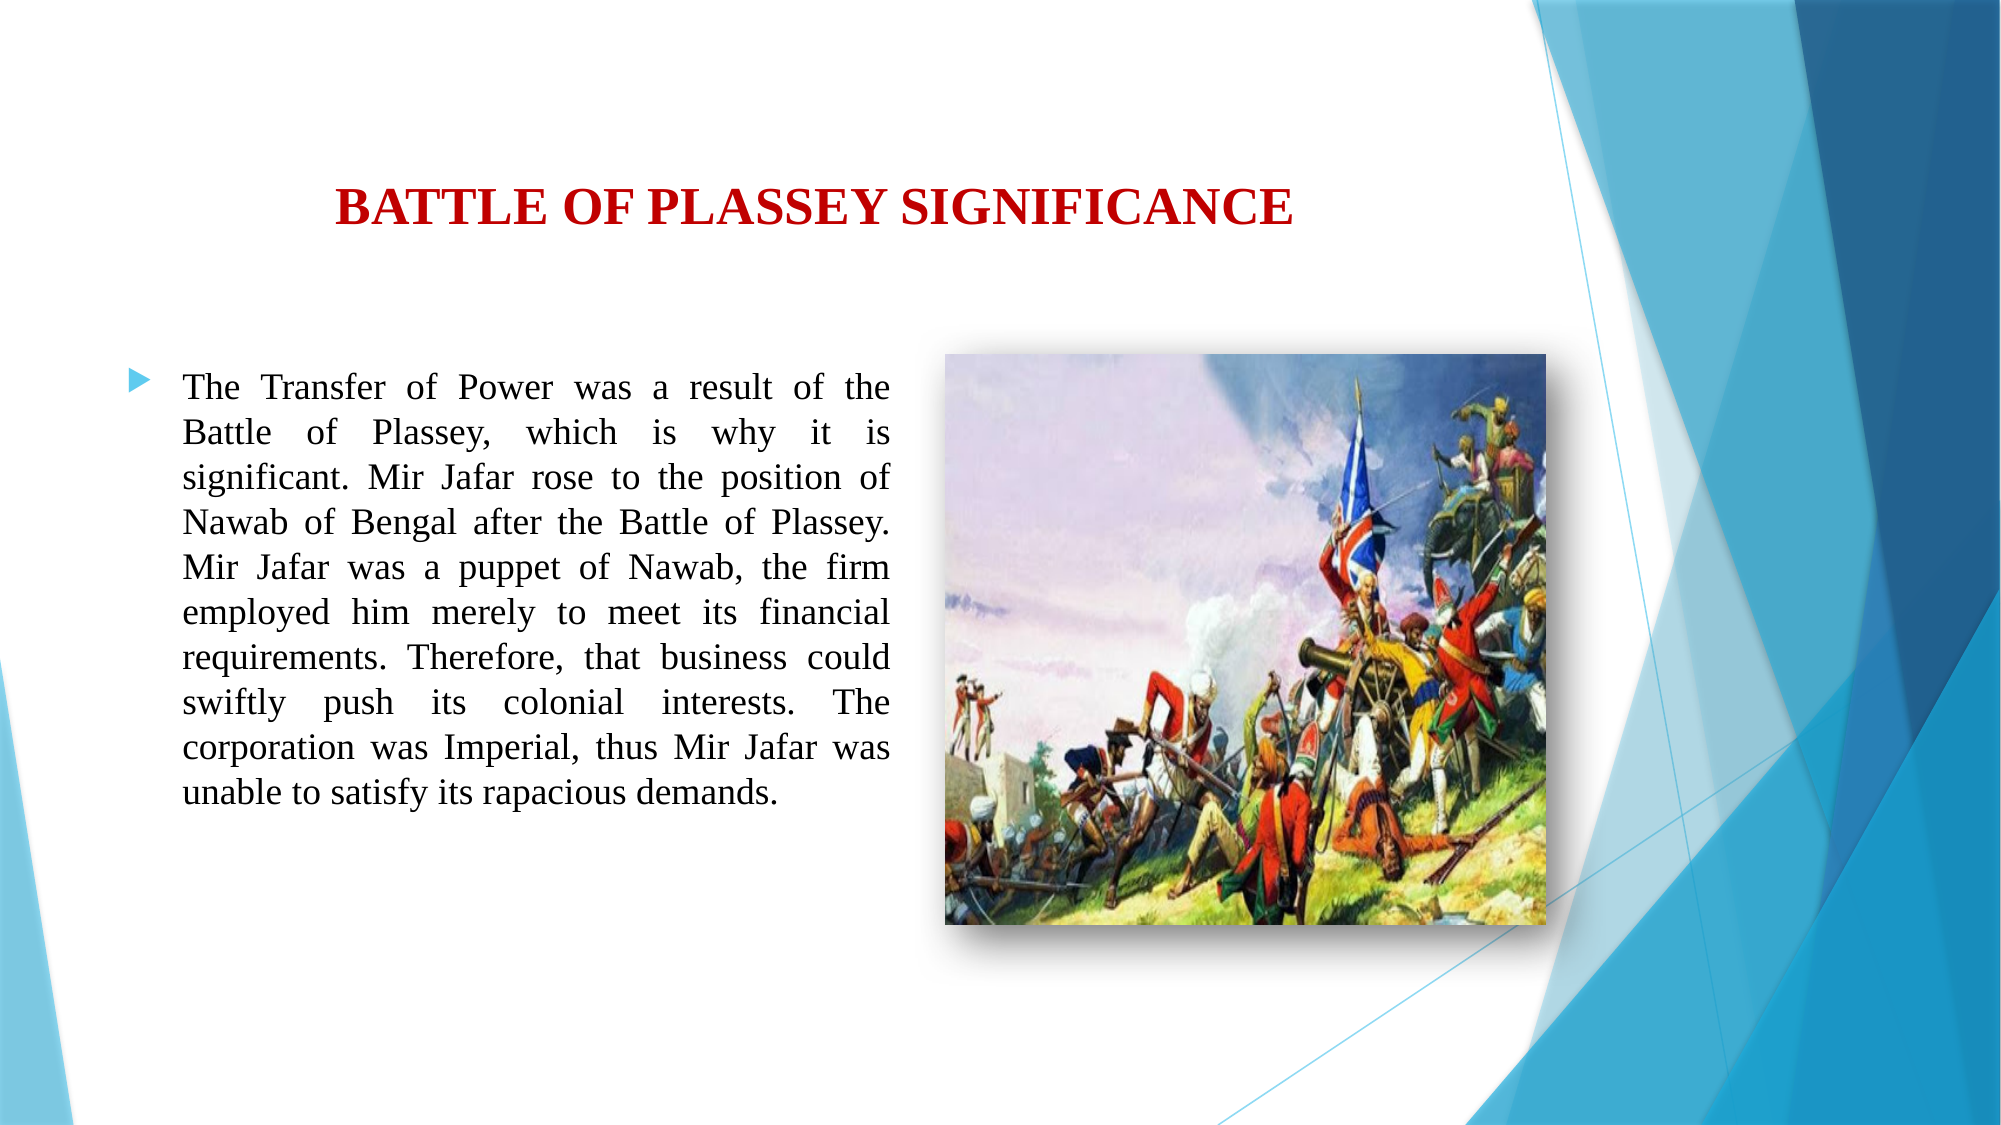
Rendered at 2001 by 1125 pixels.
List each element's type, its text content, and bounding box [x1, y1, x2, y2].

list The Transfer of Power was a result of the Battle of Plassey, which is why it is significant. Mir Jafar rose to the position of Nawab of Bengal after the Battle of Plassey. Mir Jafar was a puppet of Nawab, the firm employed him merely to meet its financial requirements. Therefore, that business could swiftly push its colonial interests. The corporation was Imperial, thus Mir Jafar was unable to satisfy its rapacious demands. [111, 354, 907, 925]
title BATTLE OF PLASSEY SIGNIFICANCE [111, 99, 1522, 317]
picture [944, 353, 1546, 926]
